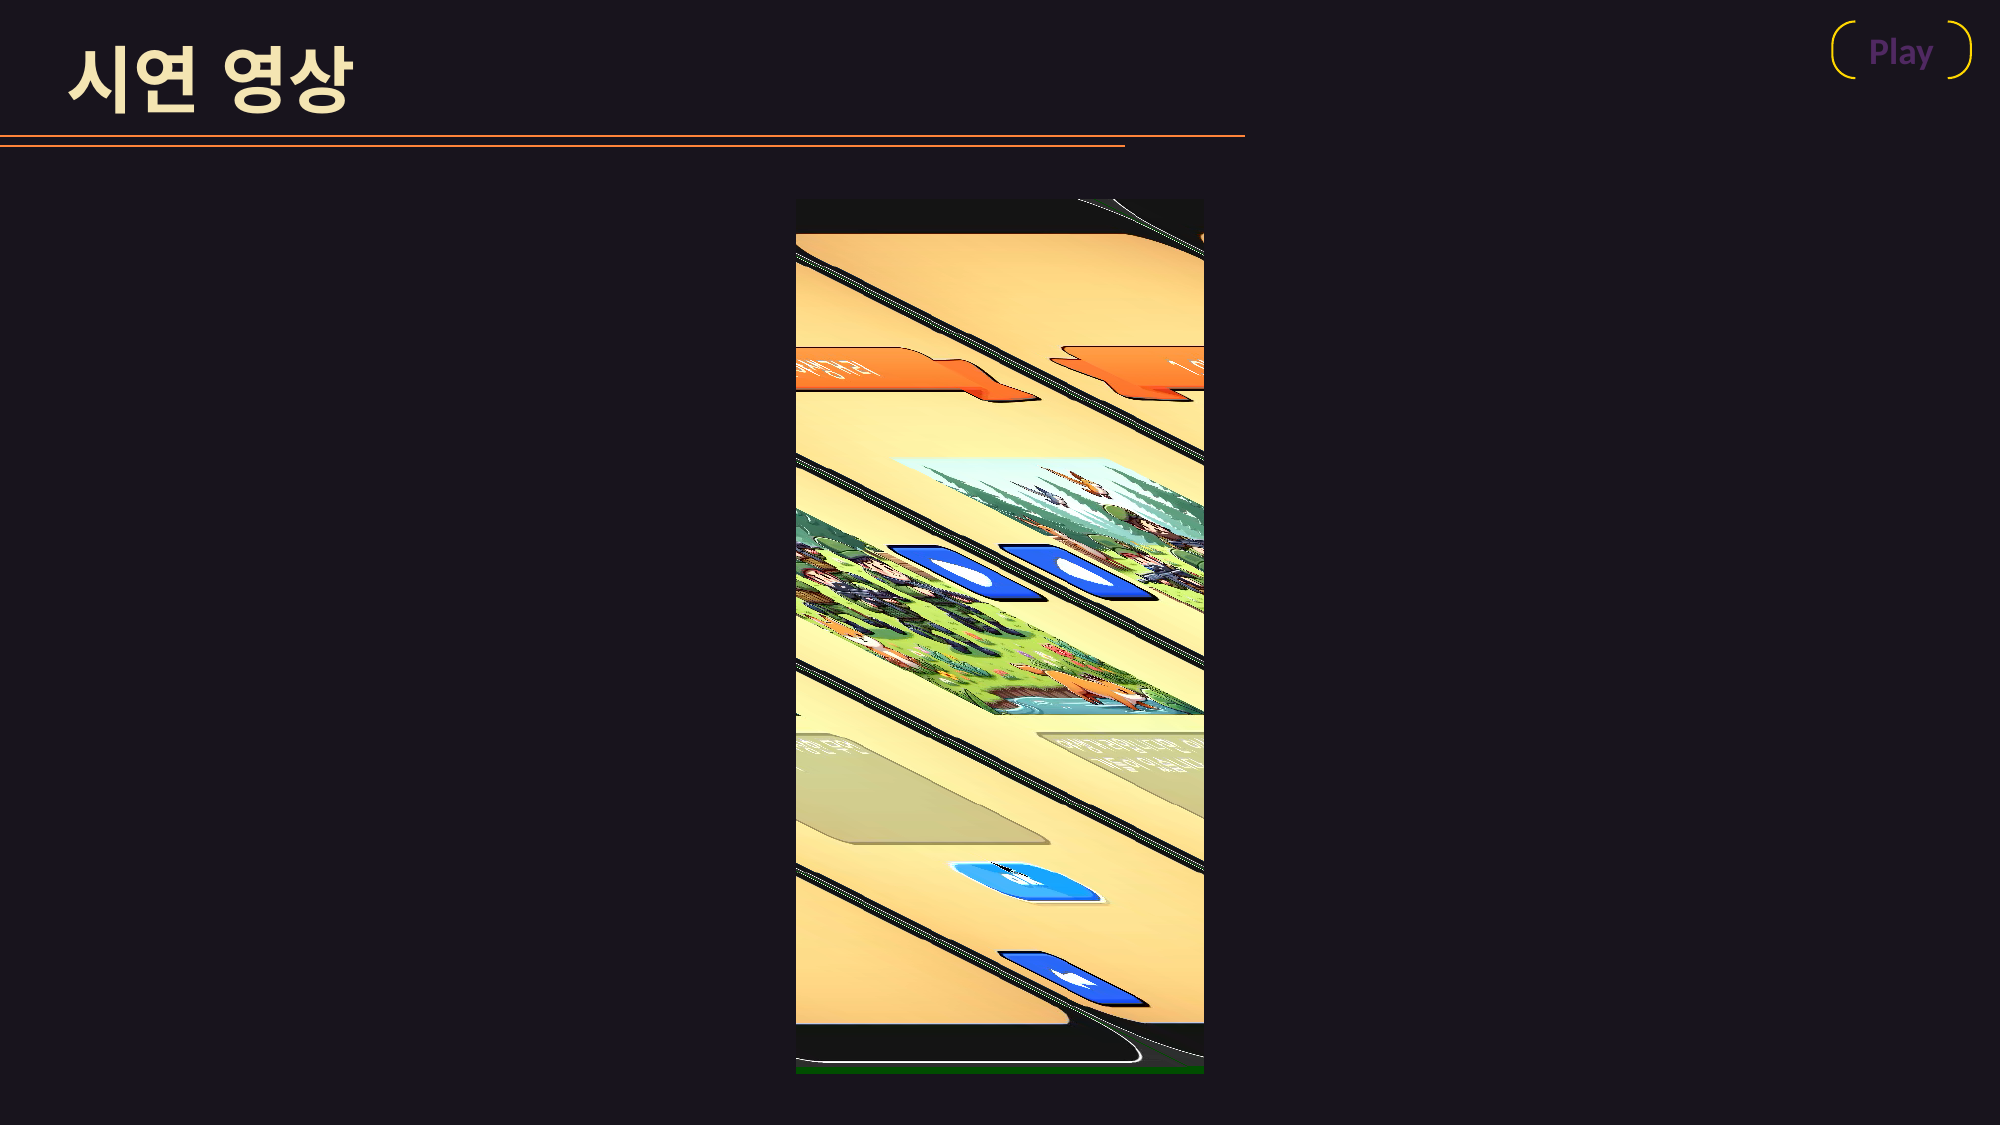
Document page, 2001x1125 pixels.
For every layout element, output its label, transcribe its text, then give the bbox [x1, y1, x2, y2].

text_box Play [1831, 20, 1972, 80]
text_box 시연 영상 [51, 27, 1022, 130]
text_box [795, 198, 1205, 1076]
